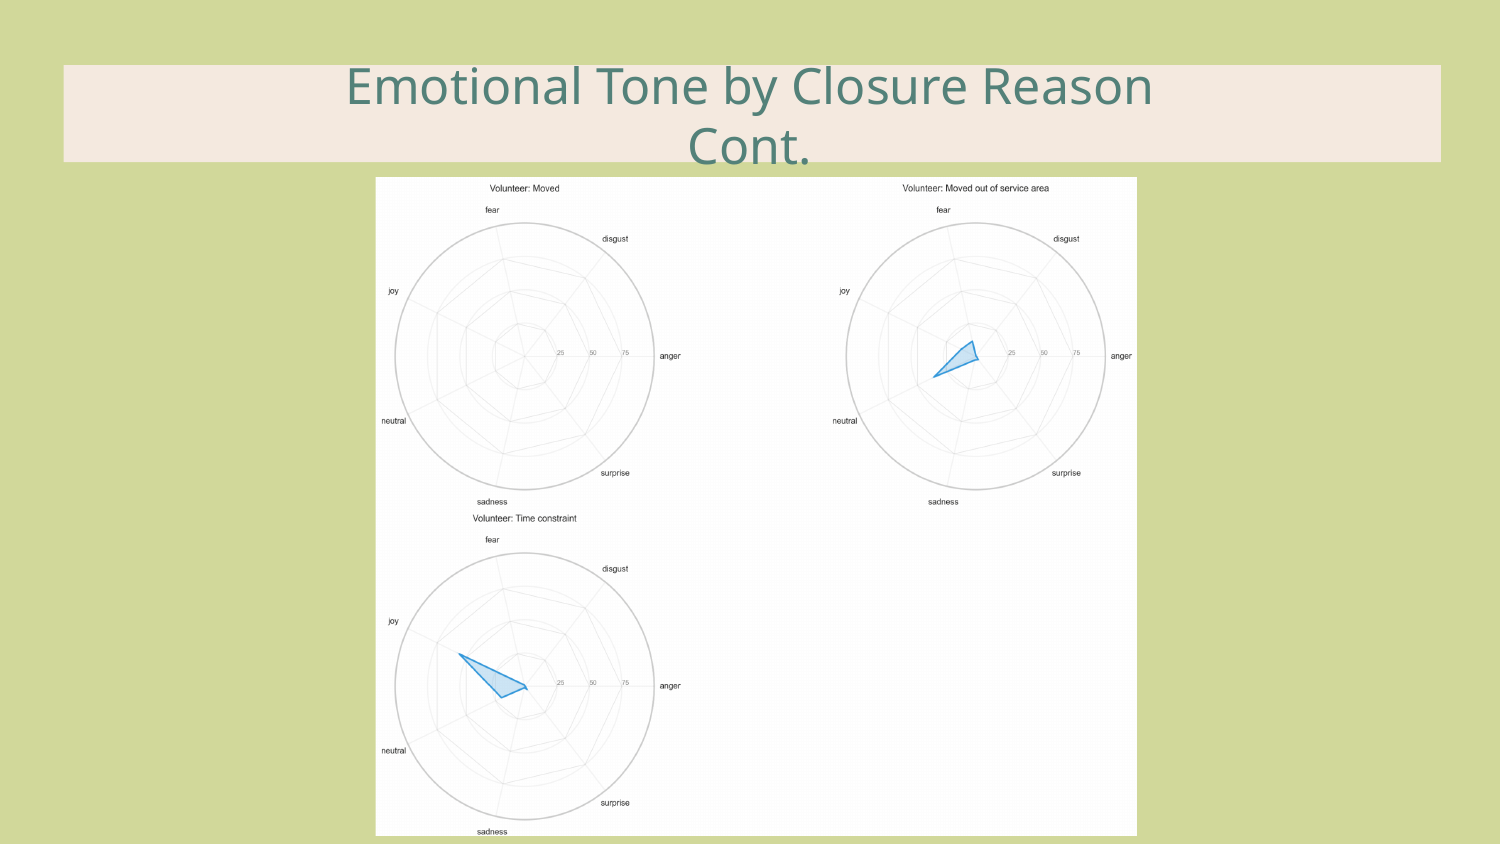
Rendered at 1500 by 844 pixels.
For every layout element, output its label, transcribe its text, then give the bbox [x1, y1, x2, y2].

title Emotional Tone by Closure Reason Cont. [296, 65, 1204, 163]
picture [375, 176, 1138, 837]
